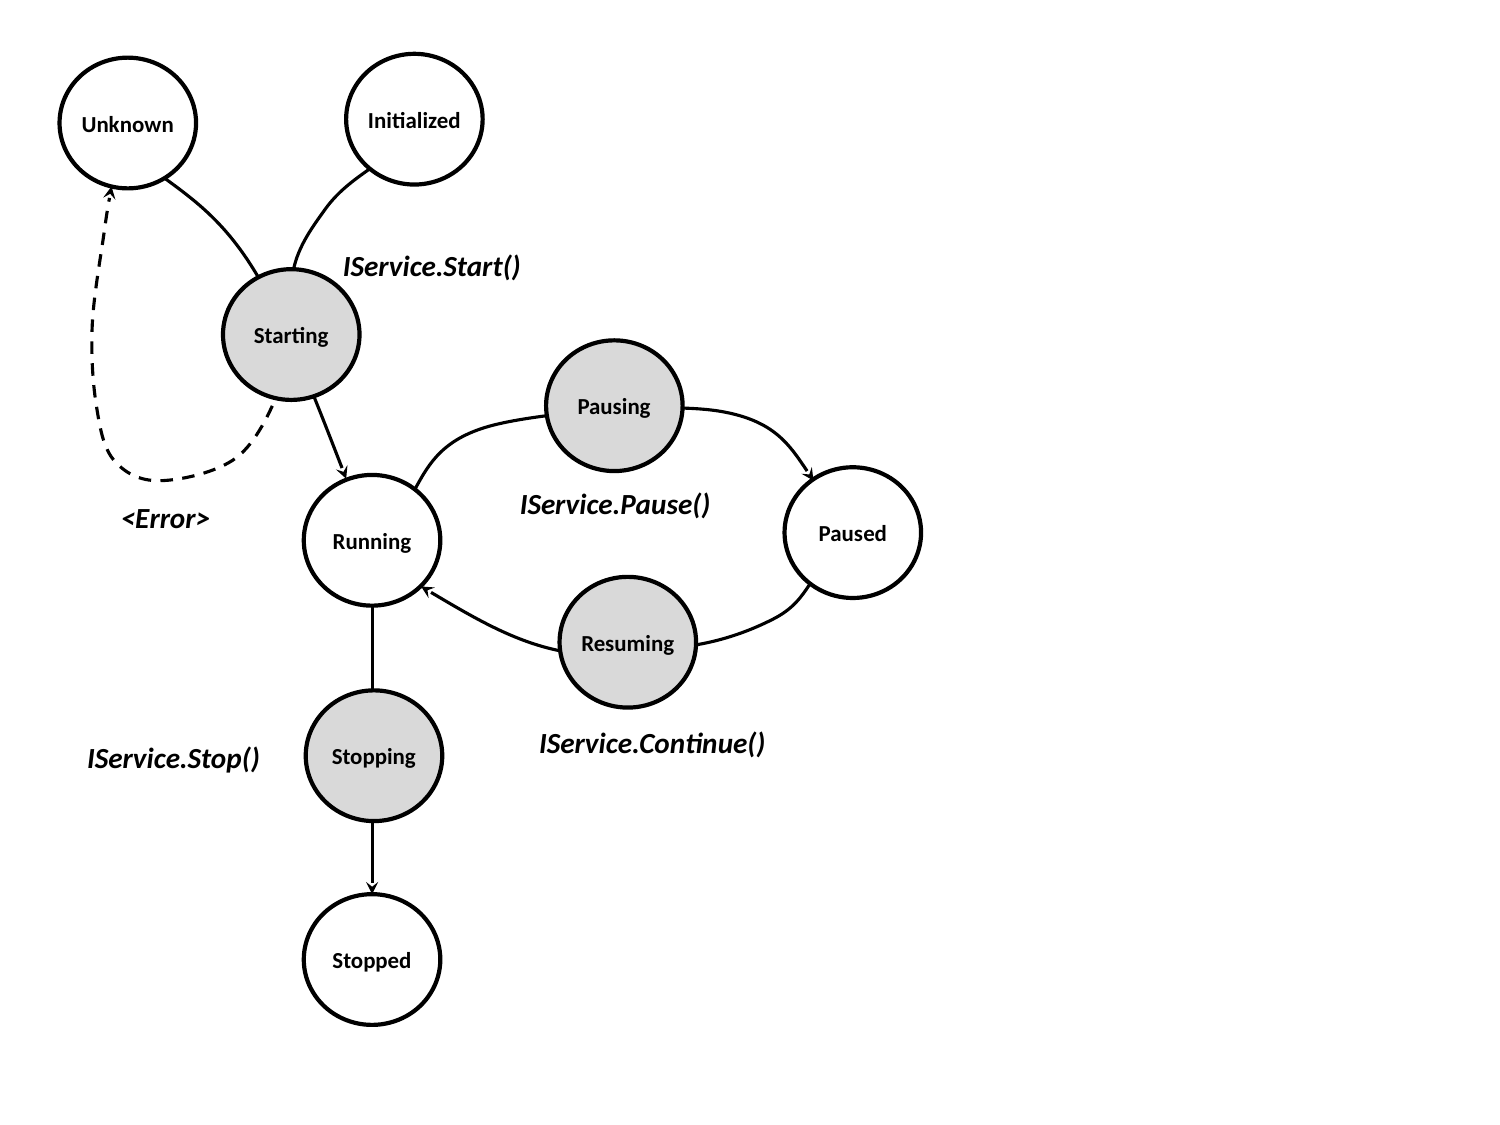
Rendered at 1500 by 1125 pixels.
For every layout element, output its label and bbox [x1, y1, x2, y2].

text_box [32, 28, 949, 1045]
